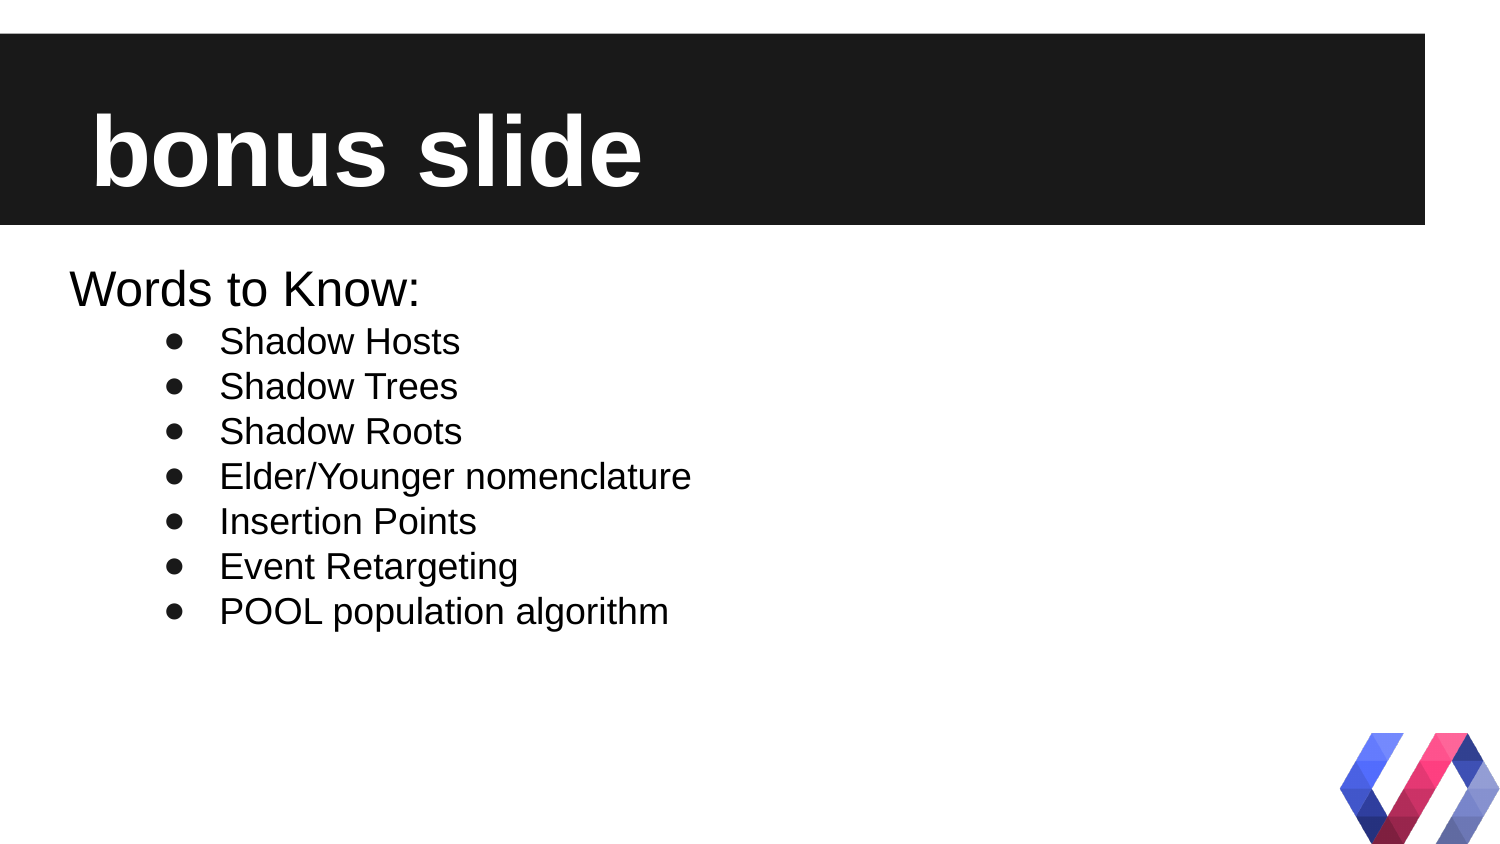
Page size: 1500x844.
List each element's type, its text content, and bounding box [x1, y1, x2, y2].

list Words to Know: Shadow Hosts Shadow Trees Shadow Roots Elder/Younger nomenclature Insertion Points Event Retargeting POOL population algorithm [54, 241, 1405, 811]
picture [1339, 733, 1500, 844]
title bonus slide [75, 33, 1425, 221]
